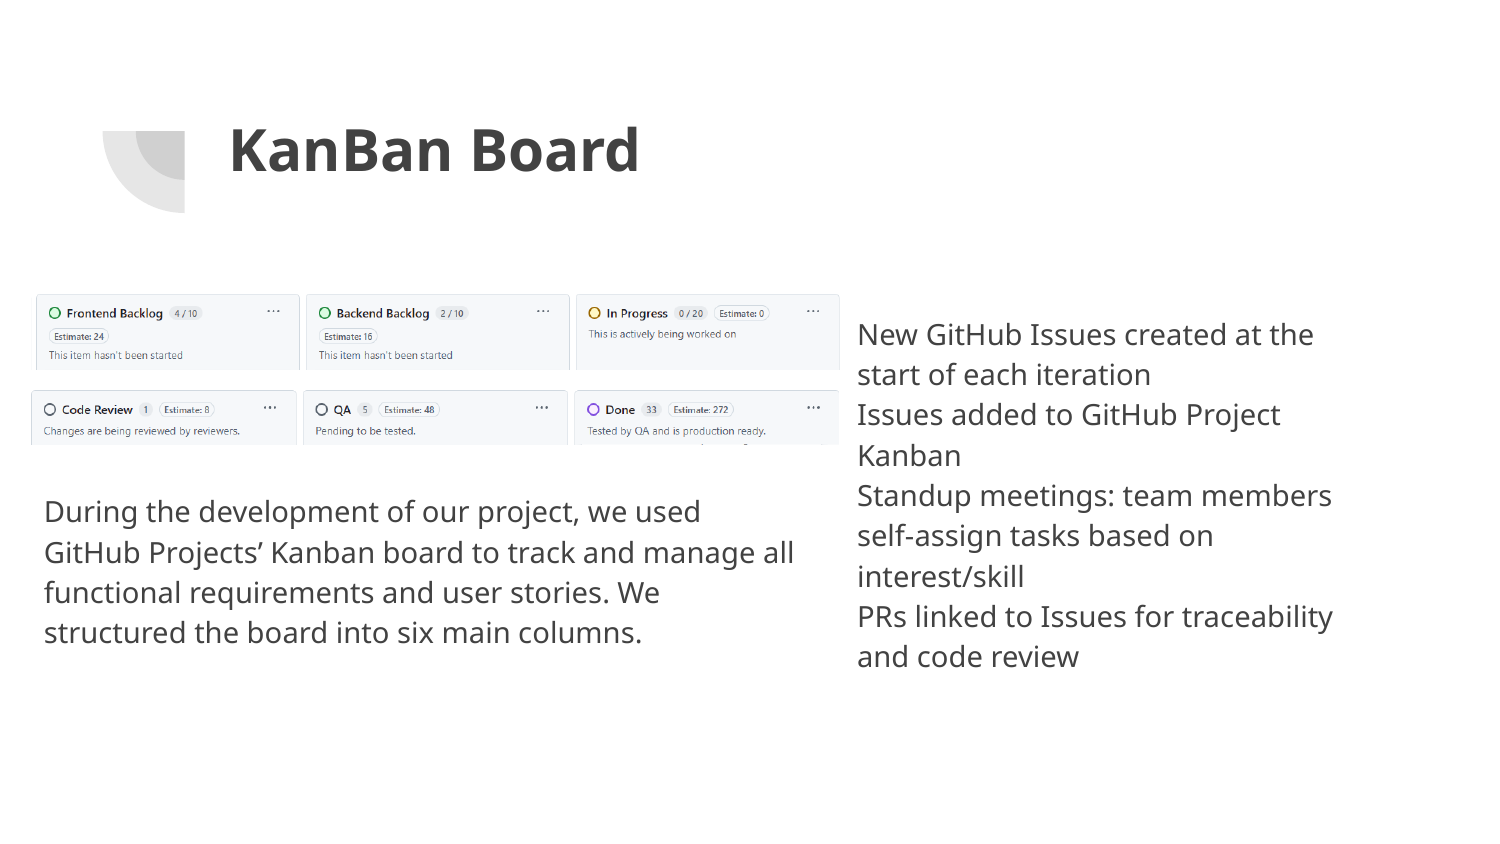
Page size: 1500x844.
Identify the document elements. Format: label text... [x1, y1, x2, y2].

list During the development of our project, we used GitHub Projects’ Kanban board to track and manage all functional requirements and user stories. We structured the board into six main columns. [29, 473, 815, 764]
title KanBan Board [213, 98, 1368, 263]
list New GitHub Issues created at the start of each iteration Issues added to GitHub Project Kanban Standup meetings: team members self-assign tasks based on interest/skill PRs linked to Issues for traceability and code review [842, 295, 1359, 713]
picture [24, 285, 843, 370]
picture [28, 388, 839, 445]
